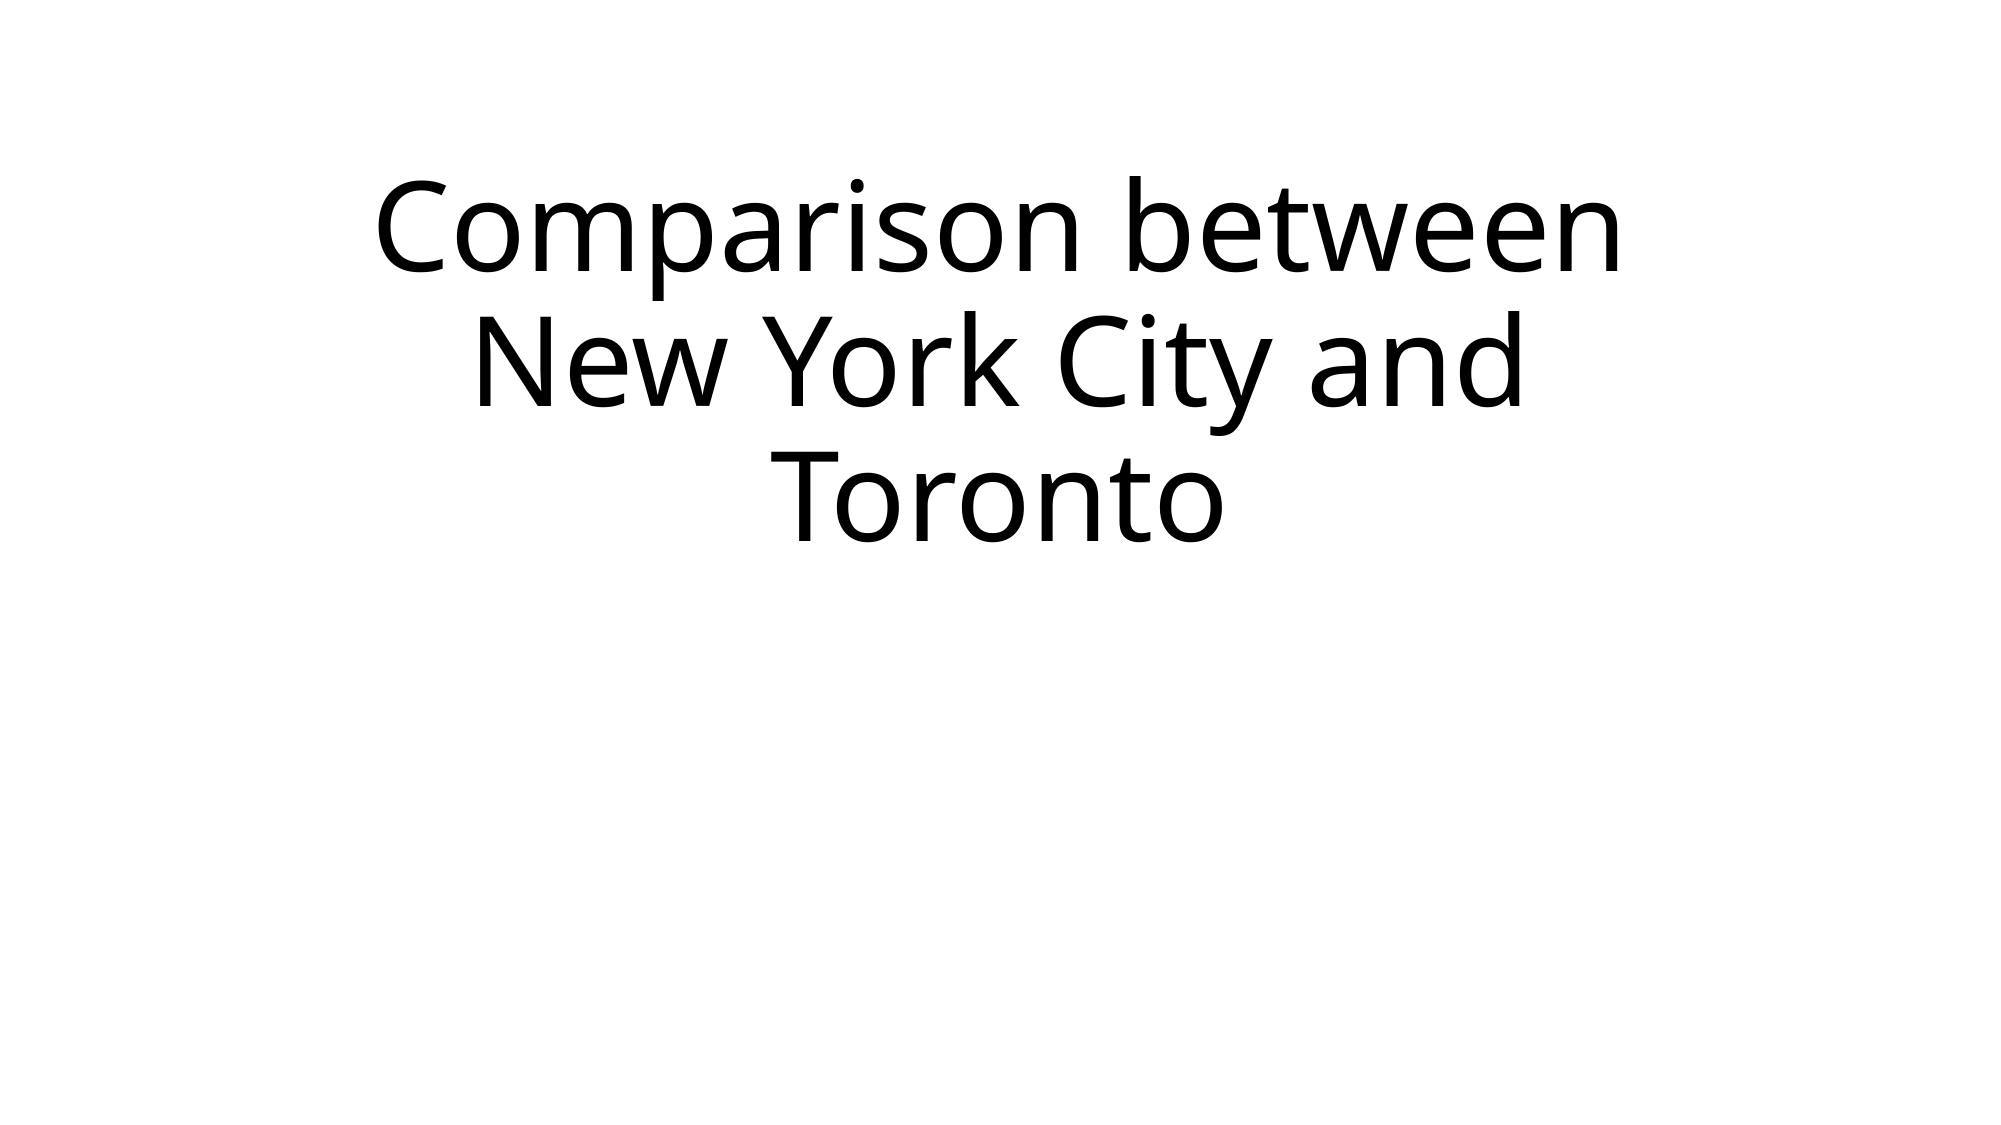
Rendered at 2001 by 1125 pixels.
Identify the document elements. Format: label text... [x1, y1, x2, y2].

title Comparison between New York City and Toronto [249, 184, 1750, 576]
